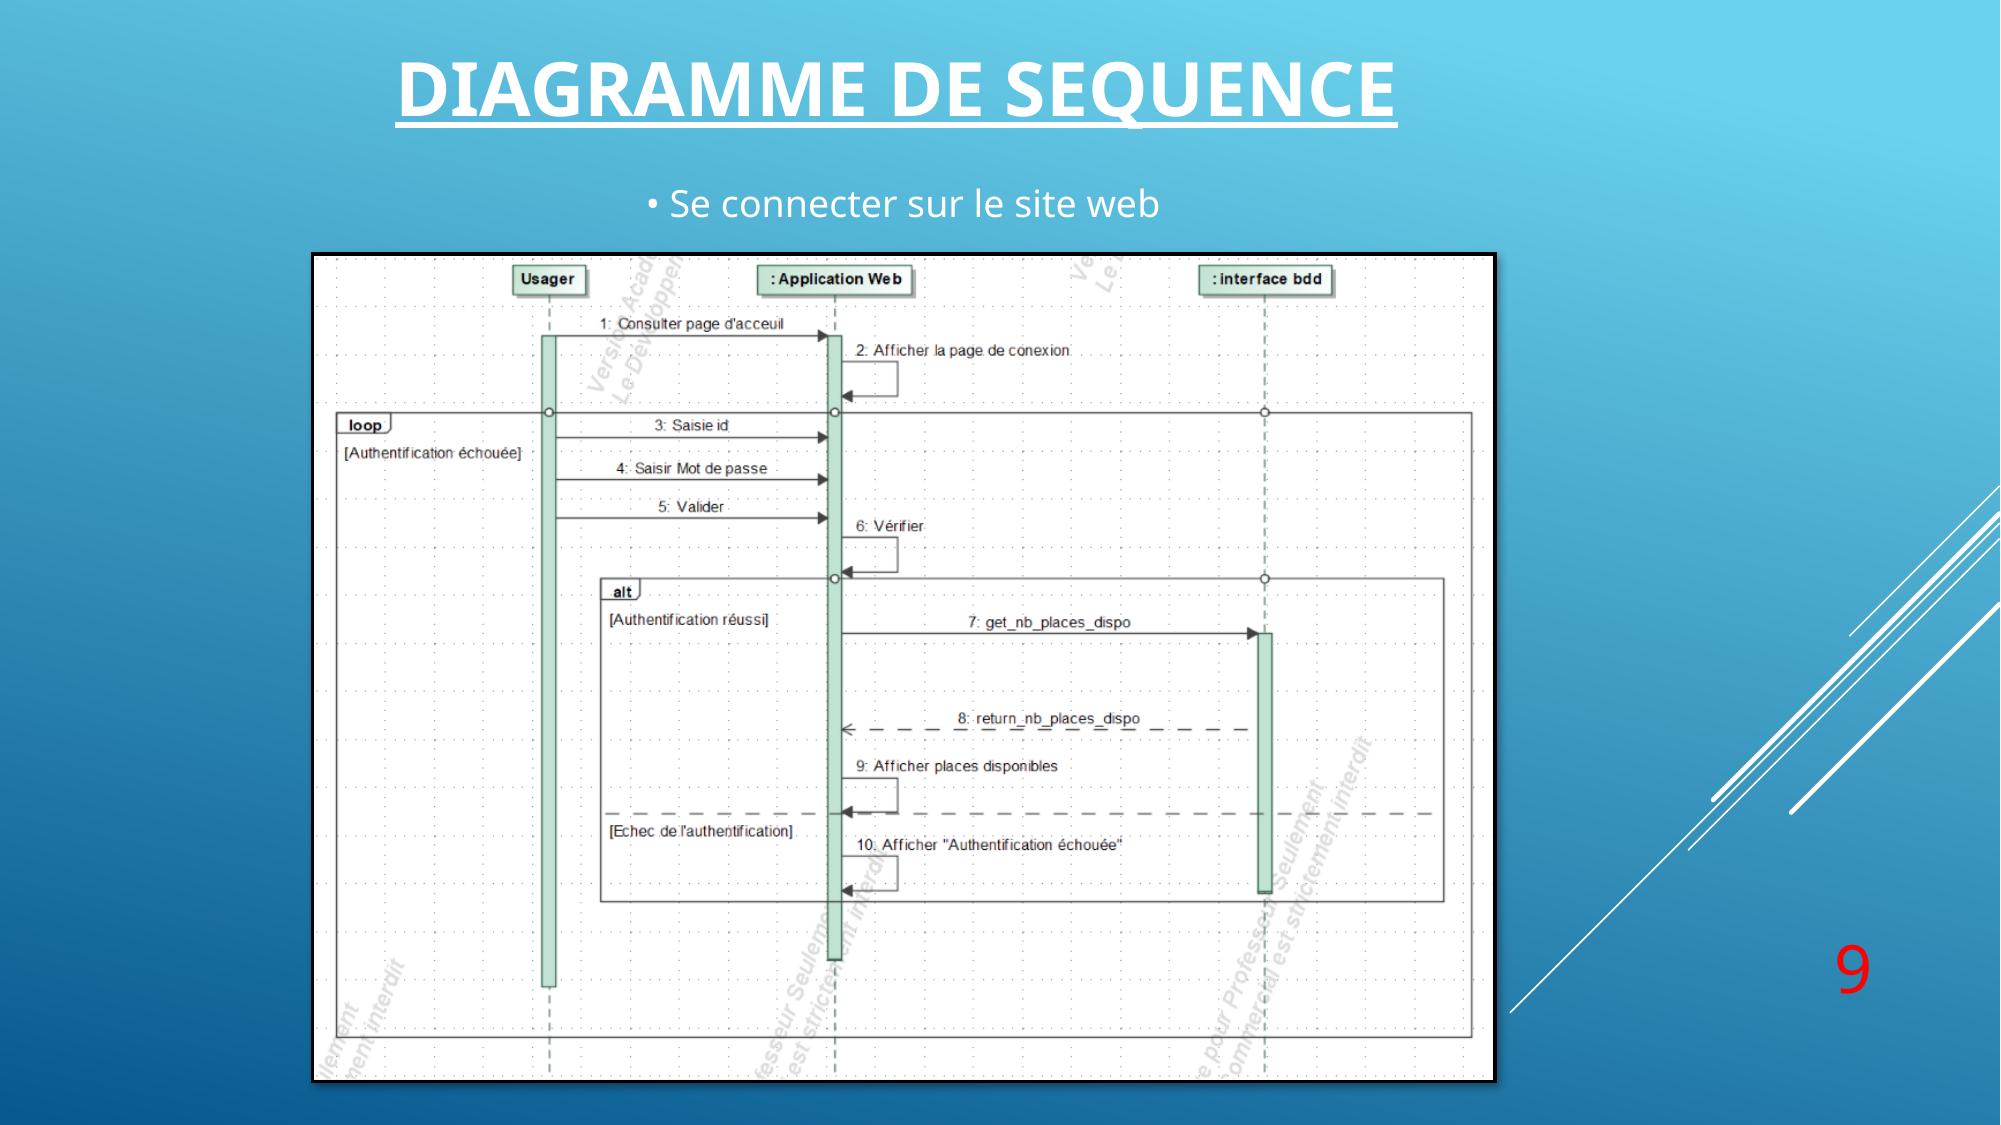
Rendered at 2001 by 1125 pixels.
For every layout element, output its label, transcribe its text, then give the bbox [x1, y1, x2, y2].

slide_number 9 [1700, 915, 1888, 1025]
text_box • Se connecter sur le site web [631, 172, 1176, 233]
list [313, 255, 1494, 1081]
text_box Diagramme DE SEQUENCE [379, 22, 1427, 151]
